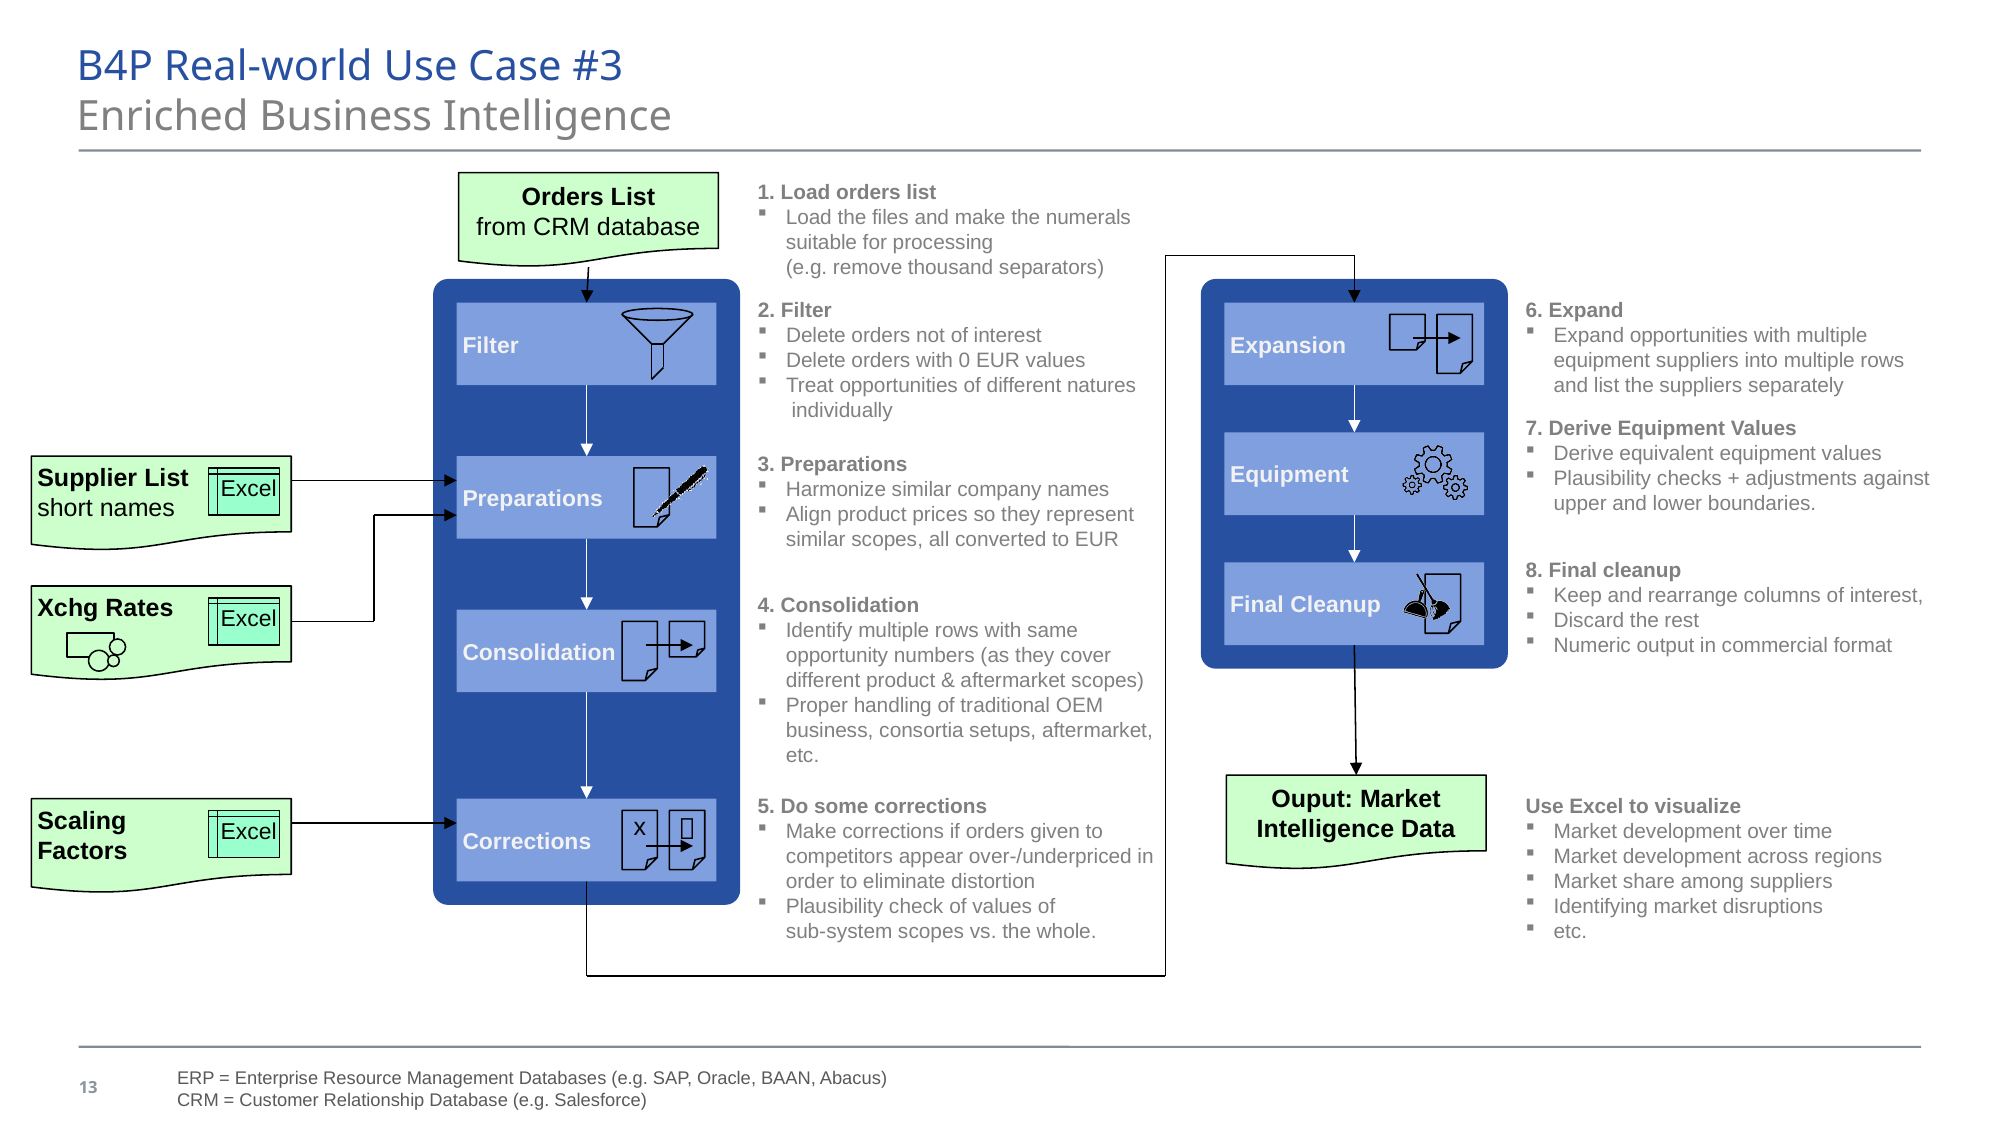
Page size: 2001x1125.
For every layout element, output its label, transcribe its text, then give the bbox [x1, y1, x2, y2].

text_box Ouput: Market Intelligence Data [1224, 772, 1489, 871]
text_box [621, 308, 694, 380]
text_box Equipment [1222, 430, 1486, 517]
text_box 1. Load orders list Load the files and make the numerals suitable for processing (e.g. remove thousand separators) [750, 170, 1167, 281]
text_box Preparations [455, 454, 636, 541]
text_box [1434, 312, 1475, 376]
text_box Xchg Rates [29, 583, 294, 682]
text_box 7. Derive Equipment Values Derive equivalent equipment values Plausibility checks + adjustments against upper and lower boundaries. [1518, 407, 1982, 517]
text_box [107, 636, 128, 657]
text_box 5. Do some corrections Make corrections if orders given to competitors appear over-/underpriced in order to eliminate distortion Plausibility check of values of sub-system scopes vs. the whole. [750, 785, 1161, 895]
text_box x [619, 808, 660, 872]
title B4P Real-world Use Case #3 Enriched Business Intelligence [76, 30, 1920, 149]
text_box 2. Filter Delete orders not of interest Delete orders with 0 EUR values Treat opportunities of different natures individually [750, 289, 1161, 399]
text_box Expansion [1222, 300, 1486, 387]
text_box Excel [207, 808, 282, 860]
text_box Consolidation [455, 608, 719, 694]
text_box [431, 487, 455, 514]
text_box [588, 276, 743, 907]
text_box [105, 652, 122, 669]
picture [1401, 572, 1451, 622]
text_box [1198, 276, 1353, 671]
text_box [1423, 572, 1463, 636]
text_box 3. Preparations Harmonize similar company names Align product prices so they represent similar scopes, all converted to EUR [750, 442, 1161, 553]
text_box 8. Final cleanup Keep and rearrange columns of interest, Discard the rest Numeric output in commercial format [1518, 548, 1982, 659]
picture [623, 435, 735, 548]
text_box [431, 276, 586, 479]
text_box Orders List from CRM database [456, 170, 721, 268]
text_box [667, 619, 707, 659]
text_box [431, 830, 586, 907]
text_box Corrections [455, 797, 719, 883]
text_box Scaling Factors [29, 796, 294, 895]
text_box [619, 619, 660, 683]
text_box [431, 522, 586, 822]
text_box [65, 631, 116, 659]
text_box  [667, 808, 707, 872]
text_box 6. Expand Expand opportunities with multiple equipment suppliers into multiple rows and list the suppliers separately [1518, 289, 1982, 399]
text_box [1387, 312, 1428, 352]
text_box [86, 648, 109, 674]
text_box Final Cleanup [1222, 560, 1486, 647]
text_box Supplier List short names [29, 453, 294, 552]
list ERP = Enterprise Resource Management Databases (e.g. SAP, Oracle, BAAN, Abacus) CRM = Customer Relationship Database (e.g. Salesforce) [165, 1058, 1504, 1118]
picture [1401, 444, 1470, 502]
text_box Use Excel to visualize Market development over time Market development across regions Market share among suppliers Identifying market disruptions etc. [1518, 785, 1982, 895]
text_box Excel [207, 596, 282, 647]
text_box Excel [207, 466, 282, 517]
text_box Filter [455, 300, 719, 387]
text_box 4. Consolidation Identify multiple rows with same opportunity numbers (as they cover different product & aftermarket scopes) Proper handling of traditional OEM business, consortia setups, aftermarket, etc. [750, 584, 1161, 694]
text_box [1355, 276, 1511, 671]
